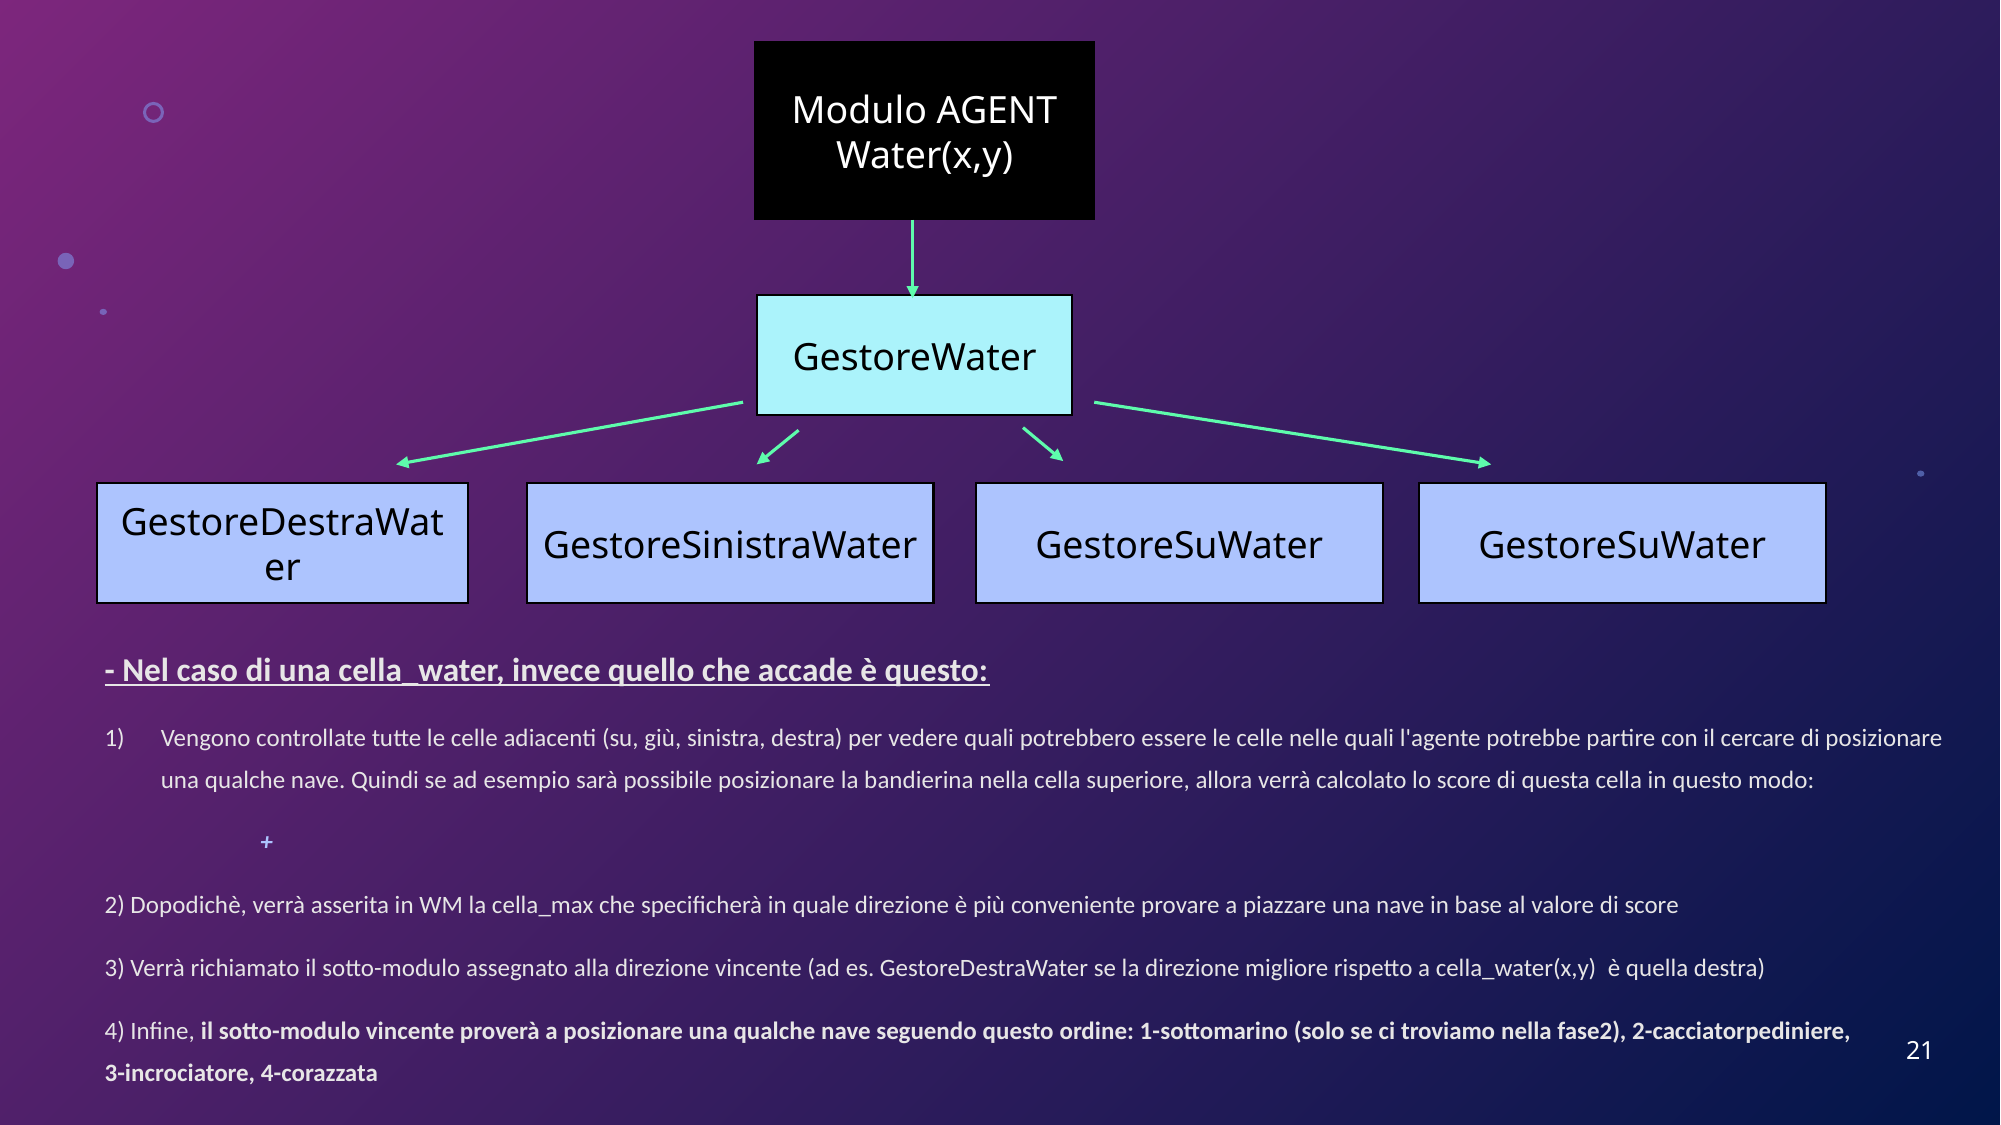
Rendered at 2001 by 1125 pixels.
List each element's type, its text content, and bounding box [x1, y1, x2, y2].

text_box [1094, 402, 1492, 465]
text_box GestoreSuWater [1418, 482, 1827, 604]
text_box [396, 402, 744, 465]
text_box GestoreWater [756, 294, 1073, 416]
text_box GestoreDestraWater [96, 482, 469, 604]
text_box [756, 430, 799, 465]
text_box GestoreSinistraWater [526, 482, 935, 604]
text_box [1022, 427, 1064, 462]
slide_number 21 [1499, 1021, 1950, 1082]
text_box Modulo AGENT Water(x,y) [754, 41, 1095, 220]
text_box GestoreSuWater [975, 482, 1384, 604]
